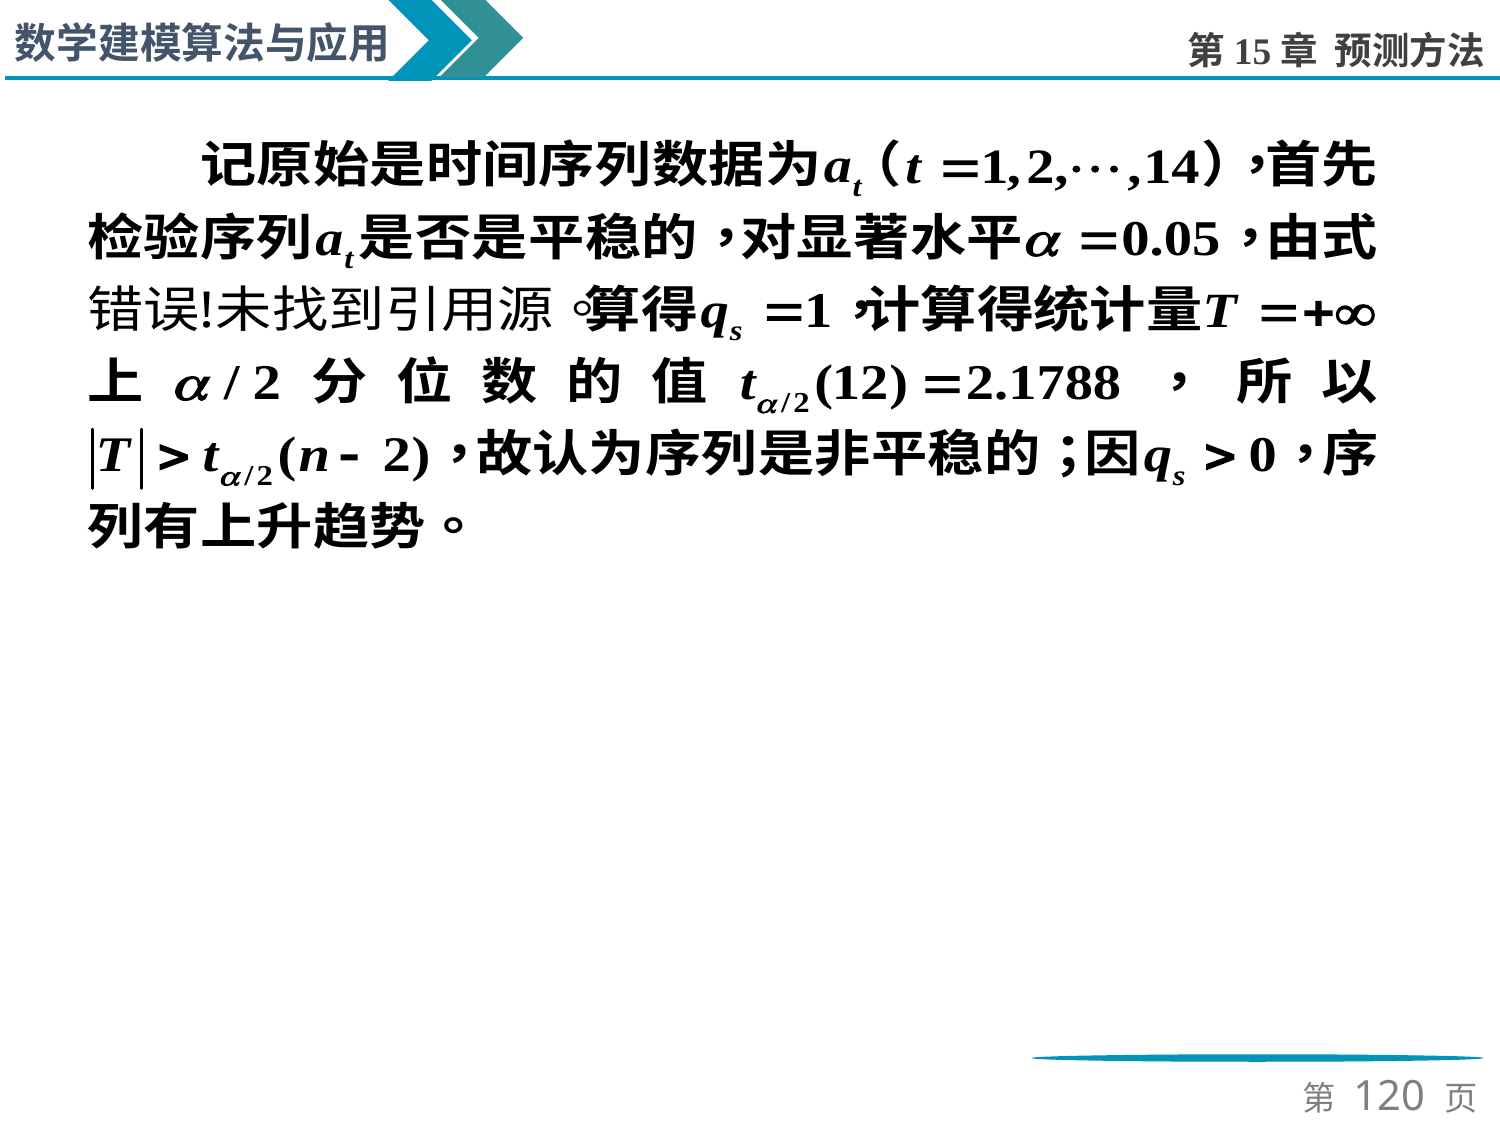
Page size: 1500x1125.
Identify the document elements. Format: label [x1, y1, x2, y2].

text_box [87, 131, 1377, 594]
